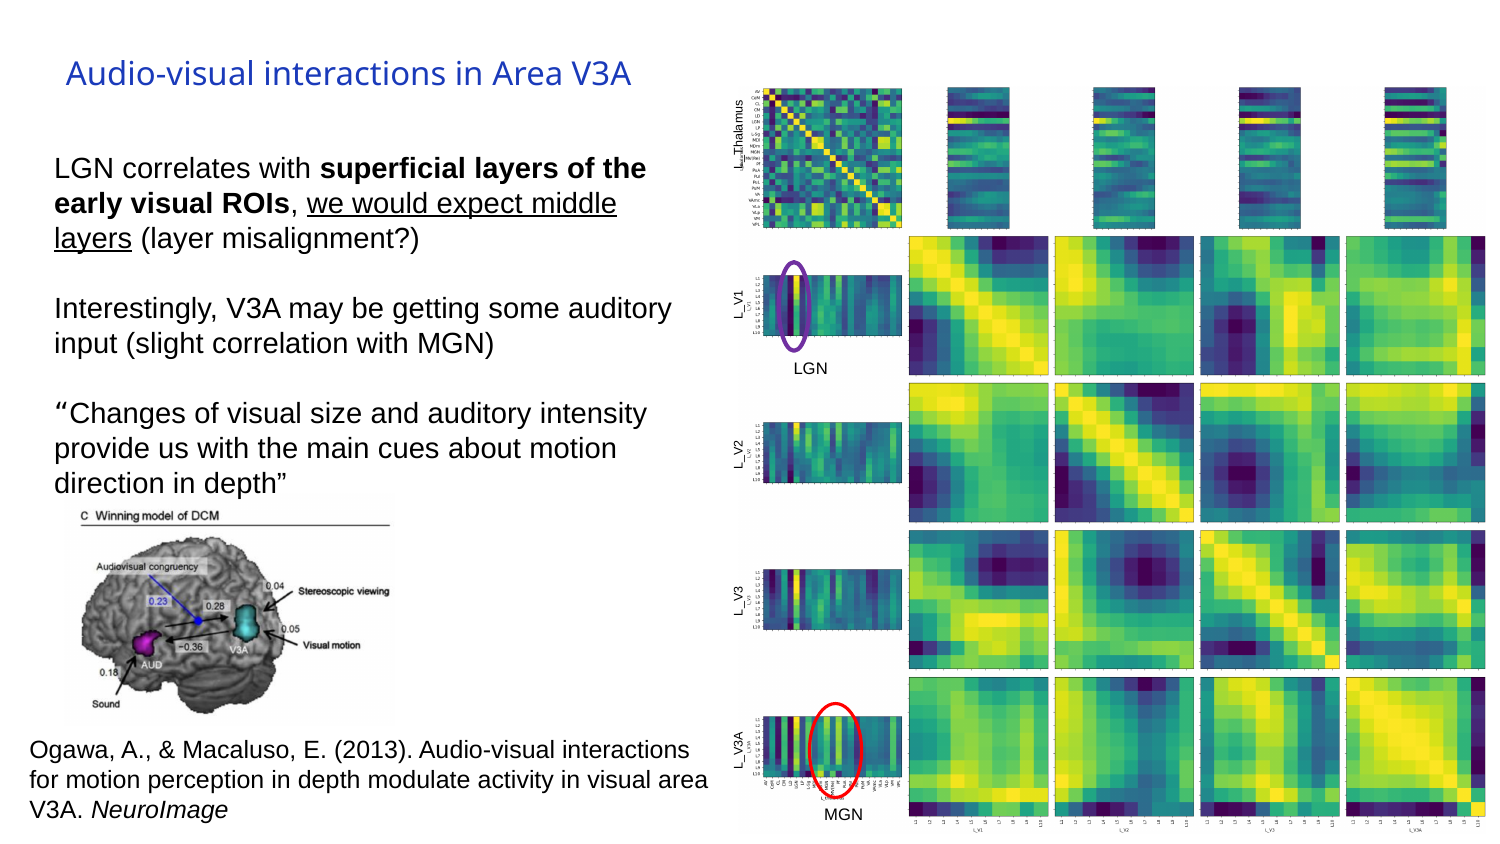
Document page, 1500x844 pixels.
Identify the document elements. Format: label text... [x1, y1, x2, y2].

text_box Ogawa, A., & Macaluso, E. (2013). Audio-visual interactions for motion perception in depth modulate activity in visual area V3A. NeuroImage [14, 726, 733, 831]
text_box L_V3A L_V3 L_V2 L_V1 L_Thalamus [722, 37, 753, 785]
text_box Audio-visual interactions in Area V3A [51, 37, 722, 132]
text_box LGN correlates with superficial layers of the early visual ROIs, we would expect middle layers (layer misalignment?) Interestingly, V3A may be getting some auditory input (slight correlation with MGN) “﻿Changes of visual size and auditory intensity provide us with the main cues about motion direction in depth” [39, 141, 719, 507]
picture [738, 86, 1486, 834]
picture [64, 493, 395, 727]
